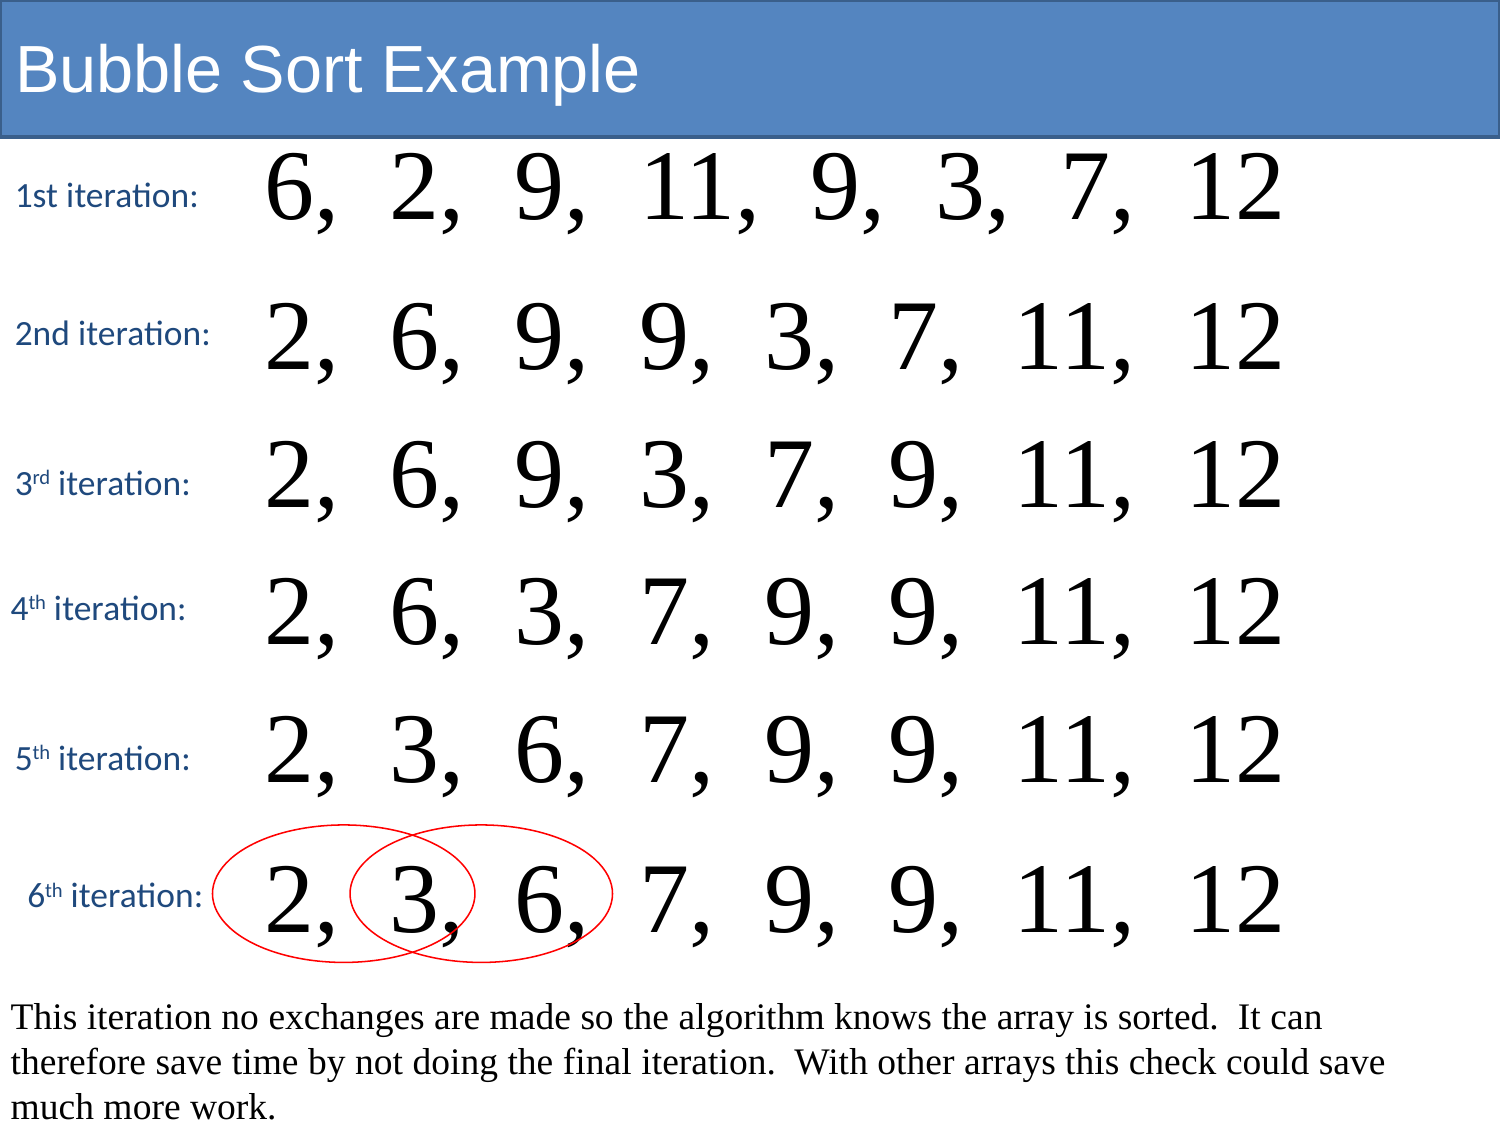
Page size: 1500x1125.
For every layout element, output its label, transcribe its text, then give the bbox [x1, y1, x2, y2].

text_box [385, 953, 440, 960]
text_box 4th iteration: [0, 562, 271, 650]
text_box 1st iteration: [0, 149, 300, 238]
text_box 5th iteration: [0, 712, 275, 800]
text_box 2nd iteration: [0, 287, 275, 375]
text_box 2, 3, 6, 7, 9, 9, 11, 12 [249, 675, 1350, 810]
text_box 2, 6, 3, 7, 9, 9, 11, 12 [249, 537, 1350, 673]
text_box [350, 824, 613, 963]
text_box This iteration no exchanges are made so the algorithm knows the array is sorted. It can therefore save time by not doing the final iteration. With other arrays this check could save much more work. [0, 984, 1459, 1125]
text_box 2, 3, 6, 7, 9, 9, 11, 12 [367, 825, 458, 834]
text_box 2, 3, 6, 7, 9, 9, 11, 12 [249, 942, 302, 960]
title Bubble Sort Example [0, 0, 1388, 132]
text_box 6, 2, 9, 11, 9, 3, 7, 12 [249, 132, 1350, 248]
text_box 2, 3, 6, 7, 9, 9, 11, 12 [505, 825, 1350, 960]
text_box 2, 3, 6, 7, 9, 9, 11, 12 [249, 825, 320, 845]
text_box 6th iteration: [12, 849, 288, 938]
text_box 2, 6, 9, 3, 7, 9, 11, 12 [249, 399, 1350, 535]
text_box [243, 824, 412, 963]
text_box 3rd iteration: [0, 437, 275, 525]
text_box 2, 6, 9, 9, 3, 7, 11, 12 [249, 262, 1350, 398]
